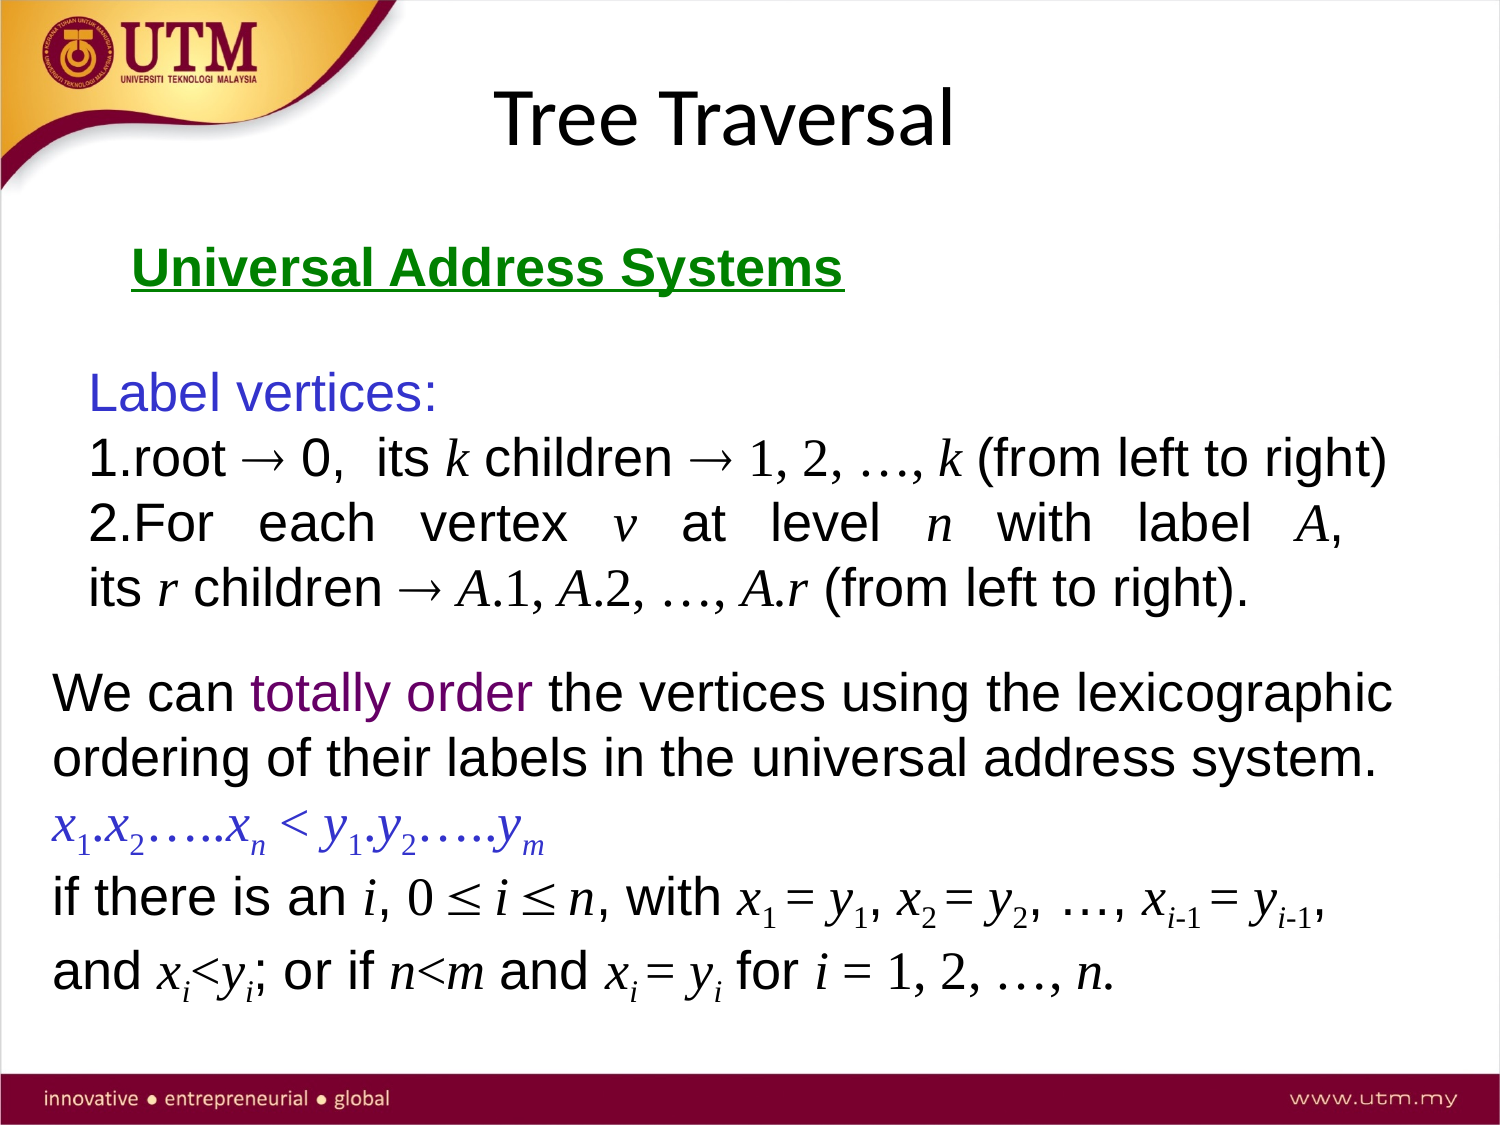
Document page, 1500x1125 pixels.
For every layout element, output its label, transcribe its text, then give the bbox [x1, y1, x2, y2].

text_box We can totally order the vertices using the lexicographic ordering of their labels in the universal address system. x1.x2…..xn < y1.y2…..ym if there is an i, 0  i  n, with x1 = y1, x2 = y2, …, xi-1 = yi-1, and xi<yi; or if n<m and xi = yi for i = 1, 2, …, n. [37, 649, 1500, 1017]
text_box Universal Address Systems [116, 224, 860, 305]
picture [0, 0, 1500, 1125]
title Tree Traversal [50, 50, 1400, 175]
text_box Label vertices: root  0, its k children  1, 2, …, k (from left to right) For each vertex v at level n with label A, its r children  A.1, A.2, …, A.r (from left to right). [73, 349, 1404, 625]
